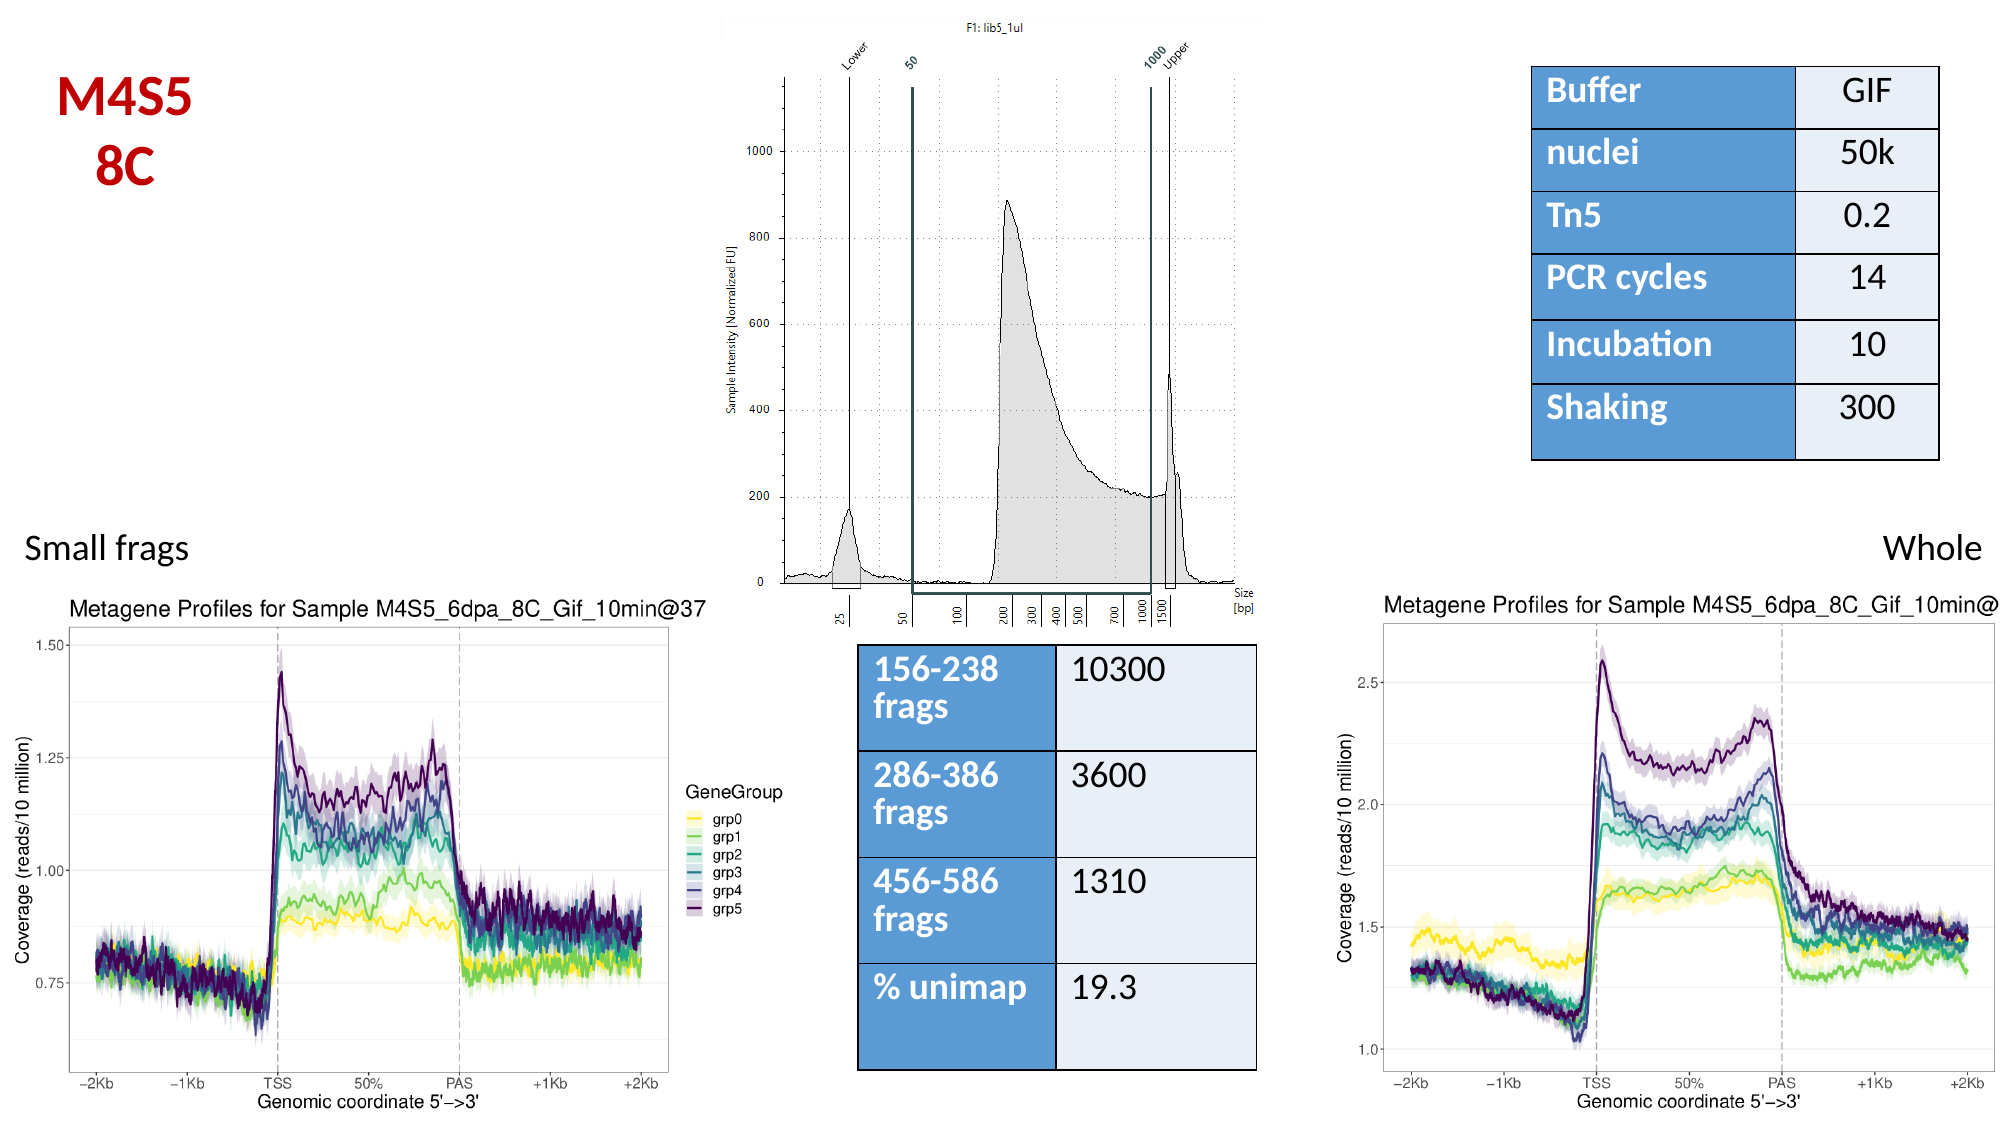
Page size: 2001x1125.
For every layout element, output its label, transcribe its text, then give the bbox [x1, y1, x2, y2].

table_header 10300 [1057, 646, 1256, 750]
table_cell 14 [1796, 255, 1938, 319]
text_box M4S5 8C [0, 49, 252, 205]
table_cell 19.3 [1057, 964, 1256, 1069]
table_header Buffer [1532, 67, 1795, 128]
table_cell Incubation [1532, 321, 1795, 383]
table_cell 10 [1796, 321, 1938, 383]
picture [1322, 582, 2000, 1125]
table_cell Tn5 [1532, 192, 1795, 253]
table_cell 456-586 frags [859, 858, 1055, 963]
picture [0, 19, 1279, 1125]
table_cell 50k [1796, 130, 1938, 191]
text_box Whole [1868, 515, 1998, 575]
table_cell nuclei [1532, 130, 1795, 191]
table_cell 3600 [1057, 752, 1256, 857]
table_cell 286-386 frags [859, 752, 1055, 857]
table_cell Shaking [1532, 385, 1795, 459]
table_header 156-238 frags [859, 646, 1055, 750]
table_header GIF [1796, 67, 1938, 128]
table_cell PCR cycles [1532, 255, 1795, 319]
table_cell 300 [1796, 385, 1938, 459]
table_cell % unimap [859, 964, 1055, 1069]
table_cell 0.2 [1796, 192, 1938, 253]
table_cell 1310 [1057, 858, 1256, 963]
text_box Small frags [9, 515, 205, 575]
